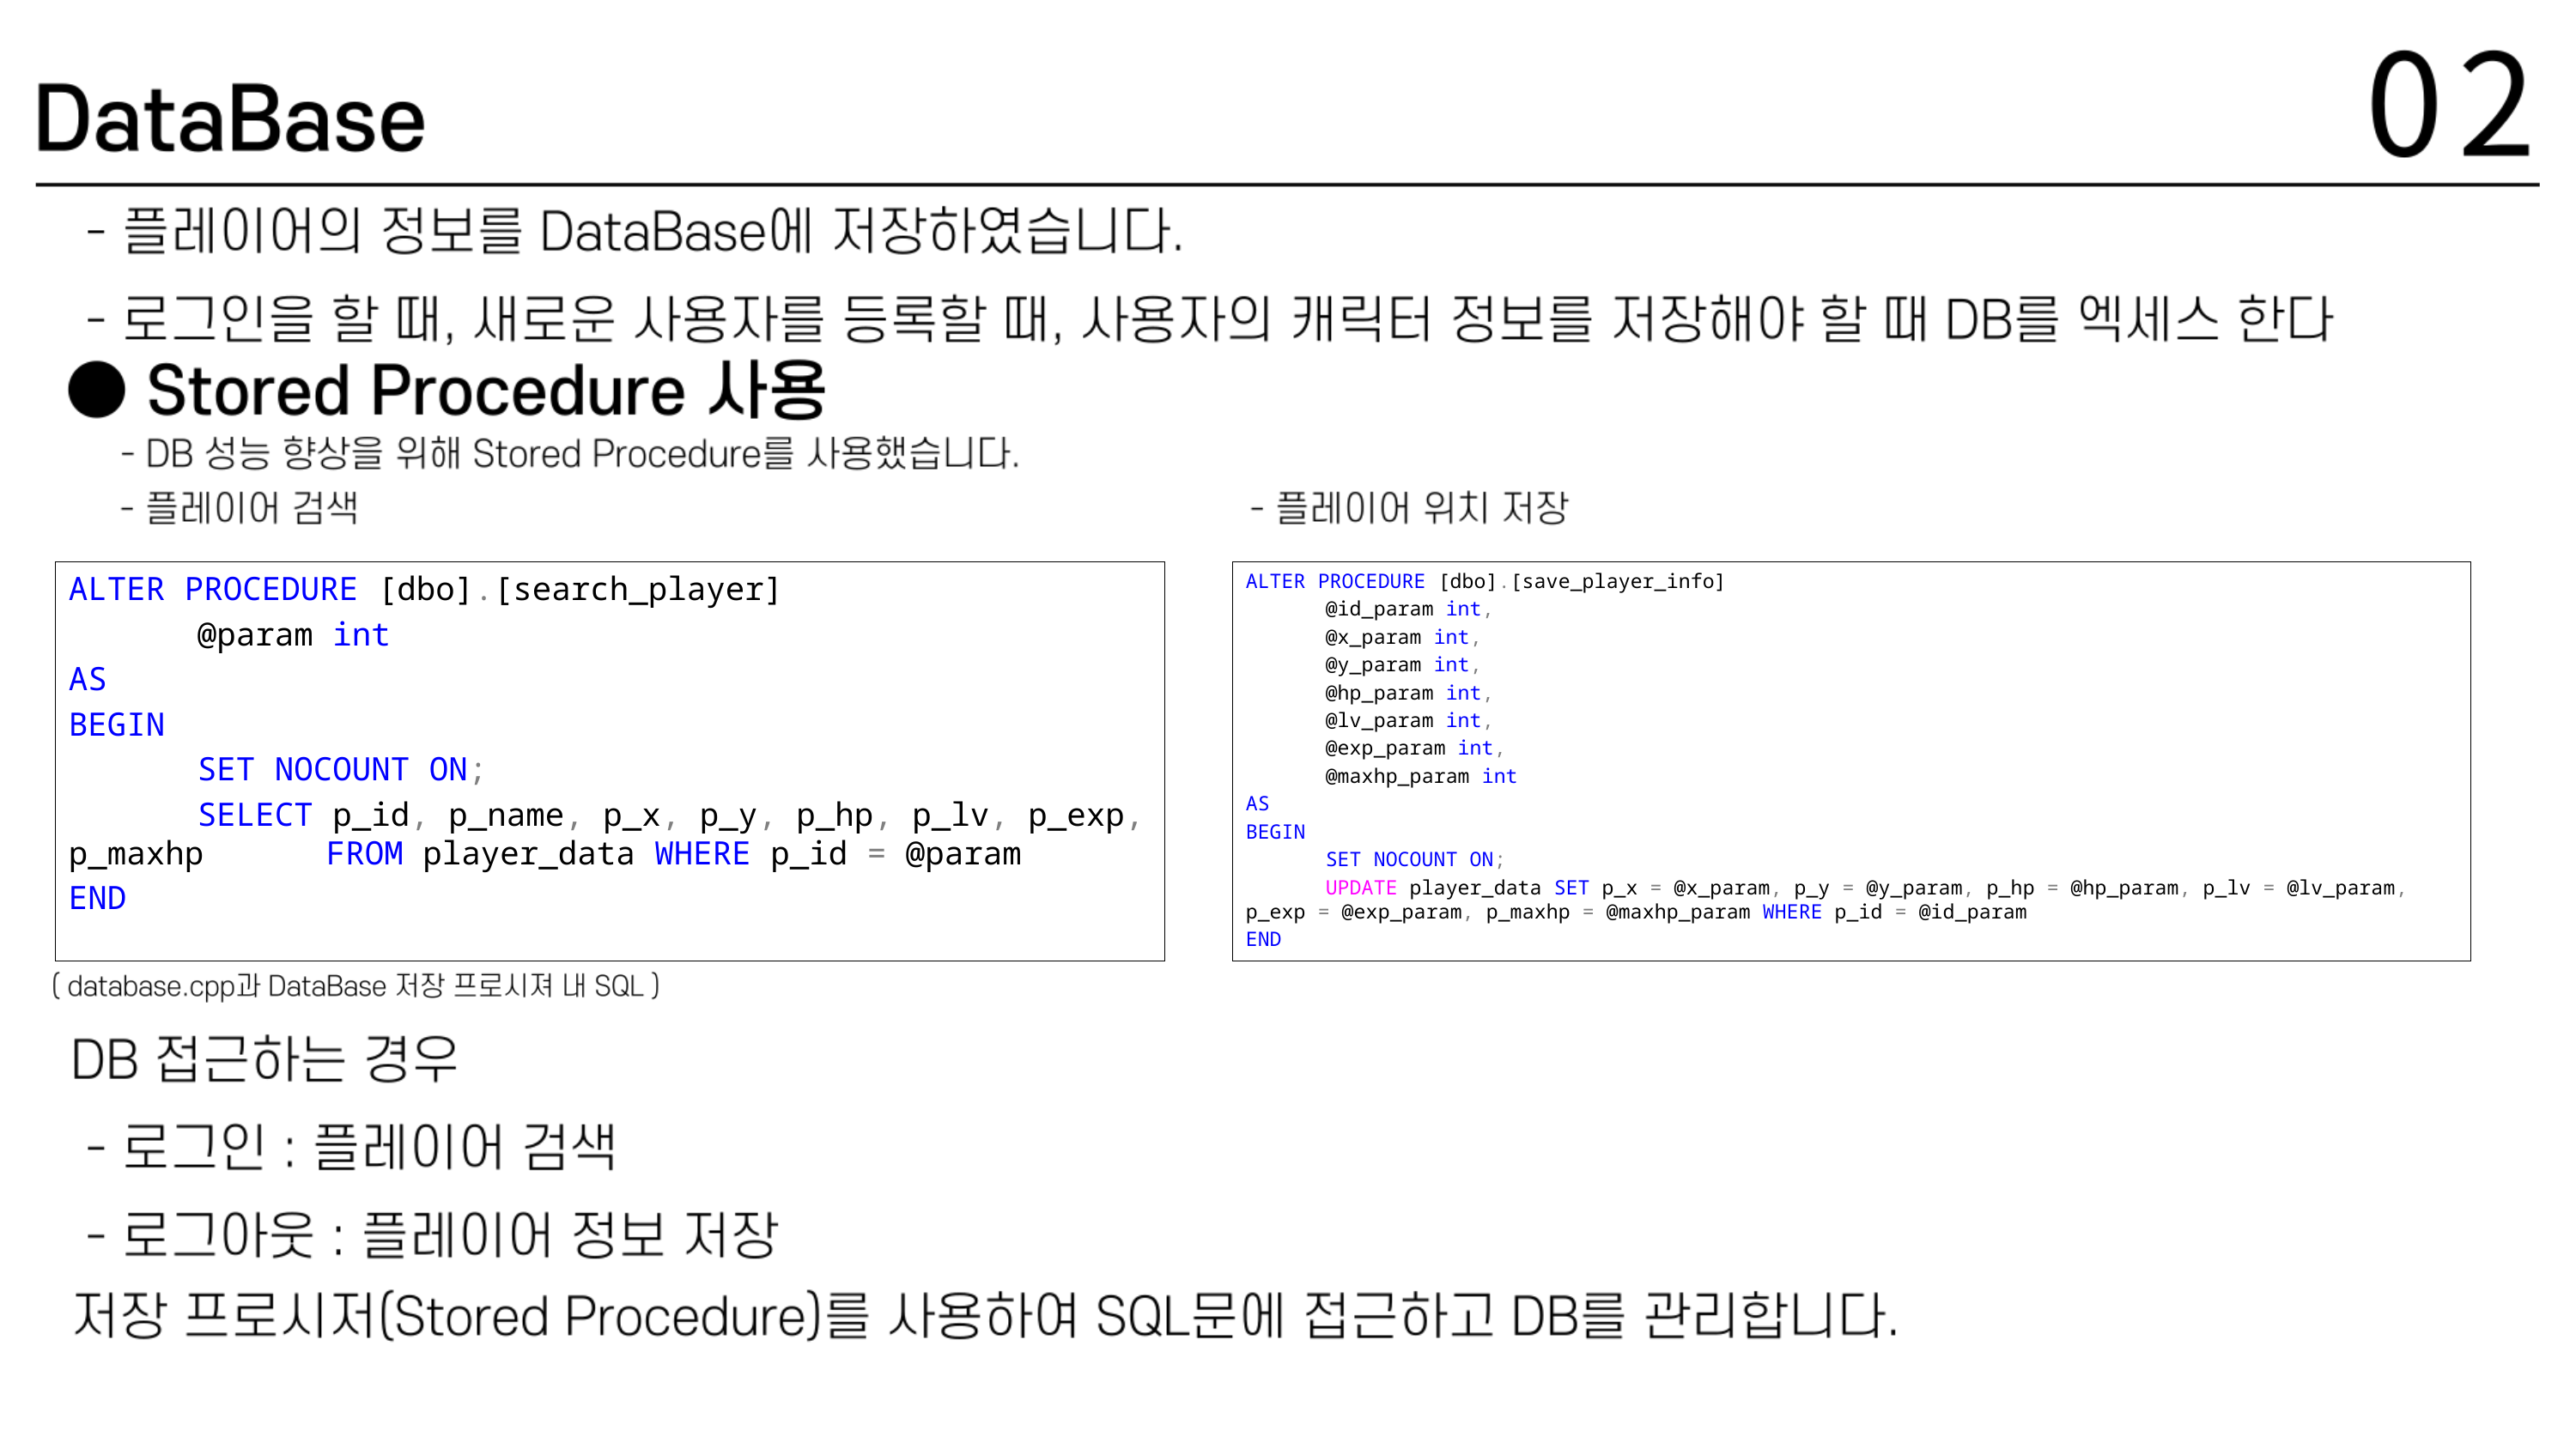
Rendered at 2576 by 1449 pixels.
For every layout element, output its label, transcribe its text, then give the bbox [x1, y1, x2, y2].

picture [39, 962, 1930, 1366]
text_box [467, 177, 2541, 192]
picture [1244, 477, 1586, 549]
text_box ALTER PROCEDURE [dbo].[save_player_info] @id_param int, @x_param int, @y_param int, @hp_param int, @lv_param int, @exp_param int, @maxhp_param int AS BEGIN SET NOCOUNT ON; UPDATE player_data SET p_x = @x_param, p_y = @y_param, p_hp = @hp_param, p_lv = @lv_param, p_exp = @exp_param, p_maxhp = @maxhp_param WHERE p_id = @id_param END [1232, 561, 2471, 961]
text_box ALTER PROCEDURE [dbo].[search_player] @param int AS BEGIN SET NOCOUNT ON; SELECT p_id, p_name, p_x, p_y, p_hp, p_lv, p_exp, p_maxhp FROM player_data WHERE p_id = @param END [55, 561, 1165, 961]
picture [19, 0, 2576, 549]
